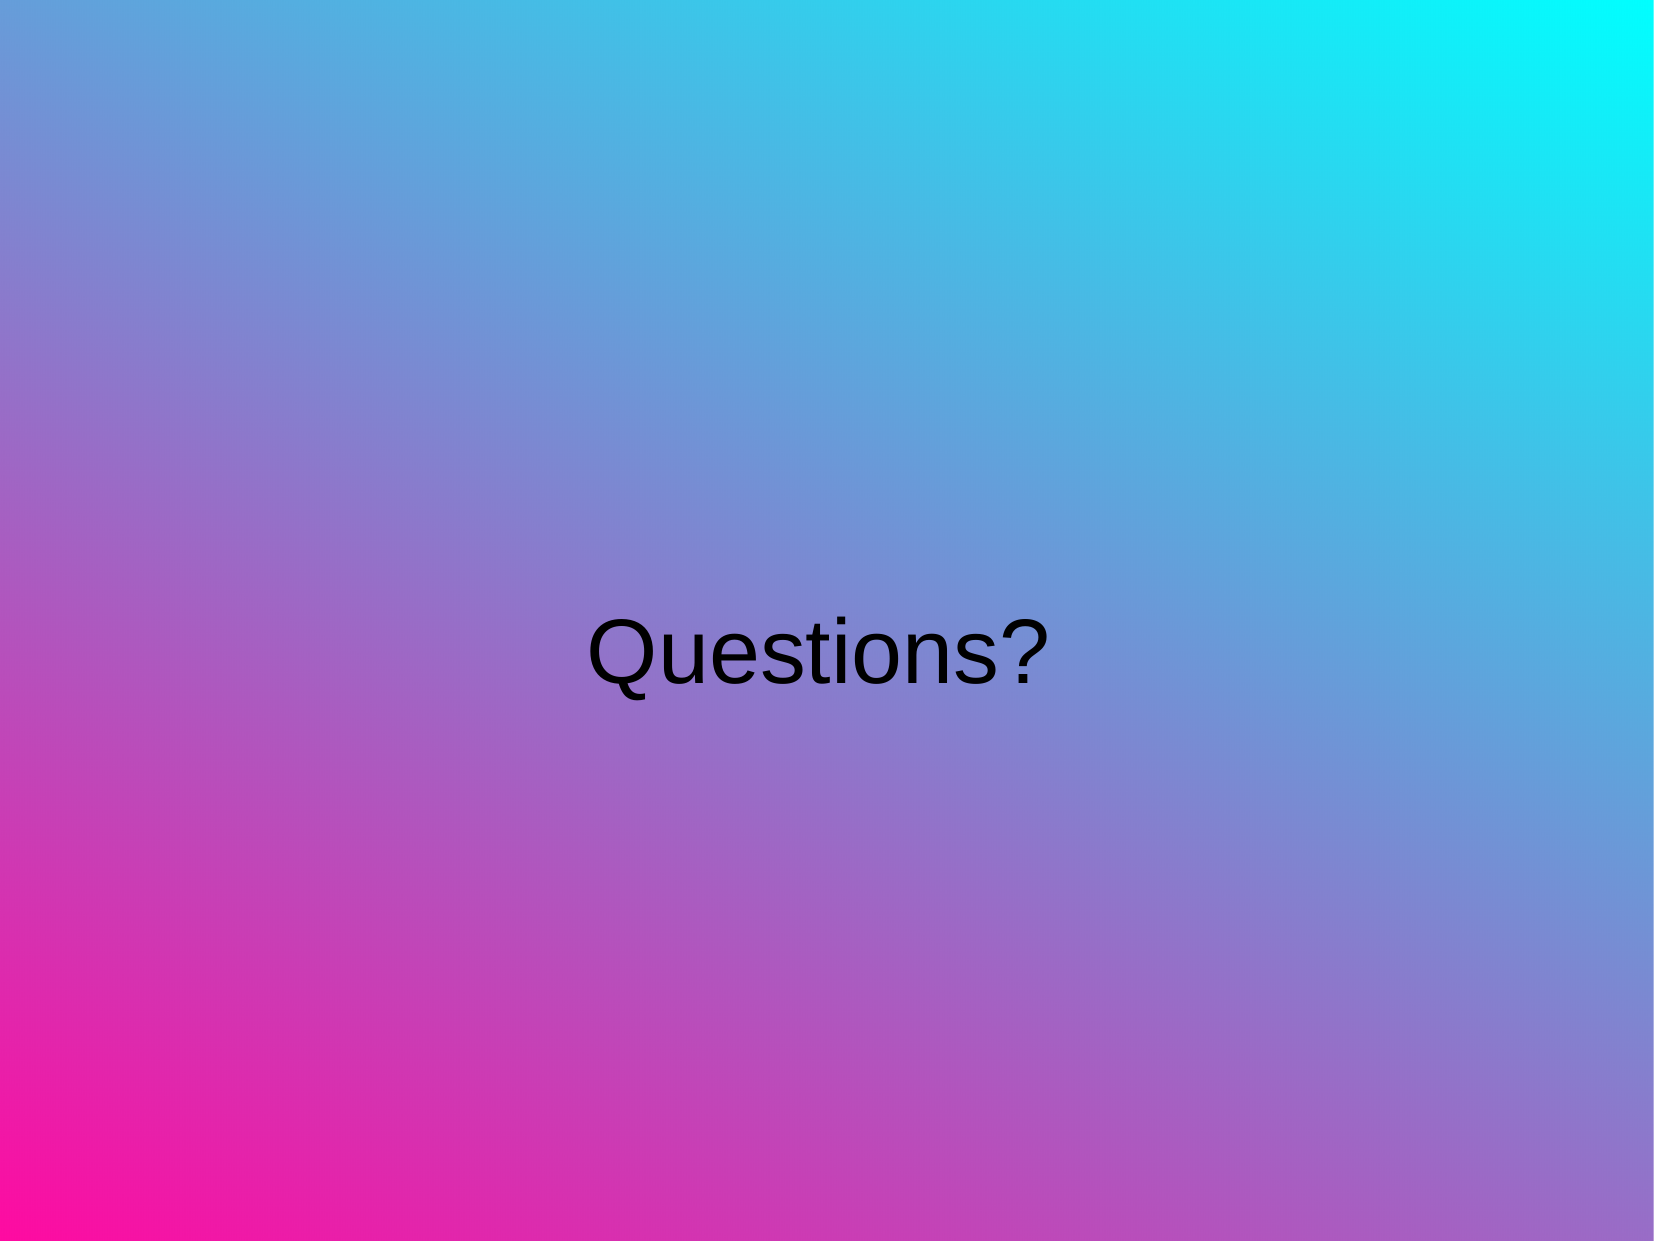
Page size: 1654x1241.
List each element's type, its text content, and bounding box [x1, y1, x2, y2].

text_box Questions? [74, 542, 1563, 750]
picture [0, 0, 1654, 1241]
